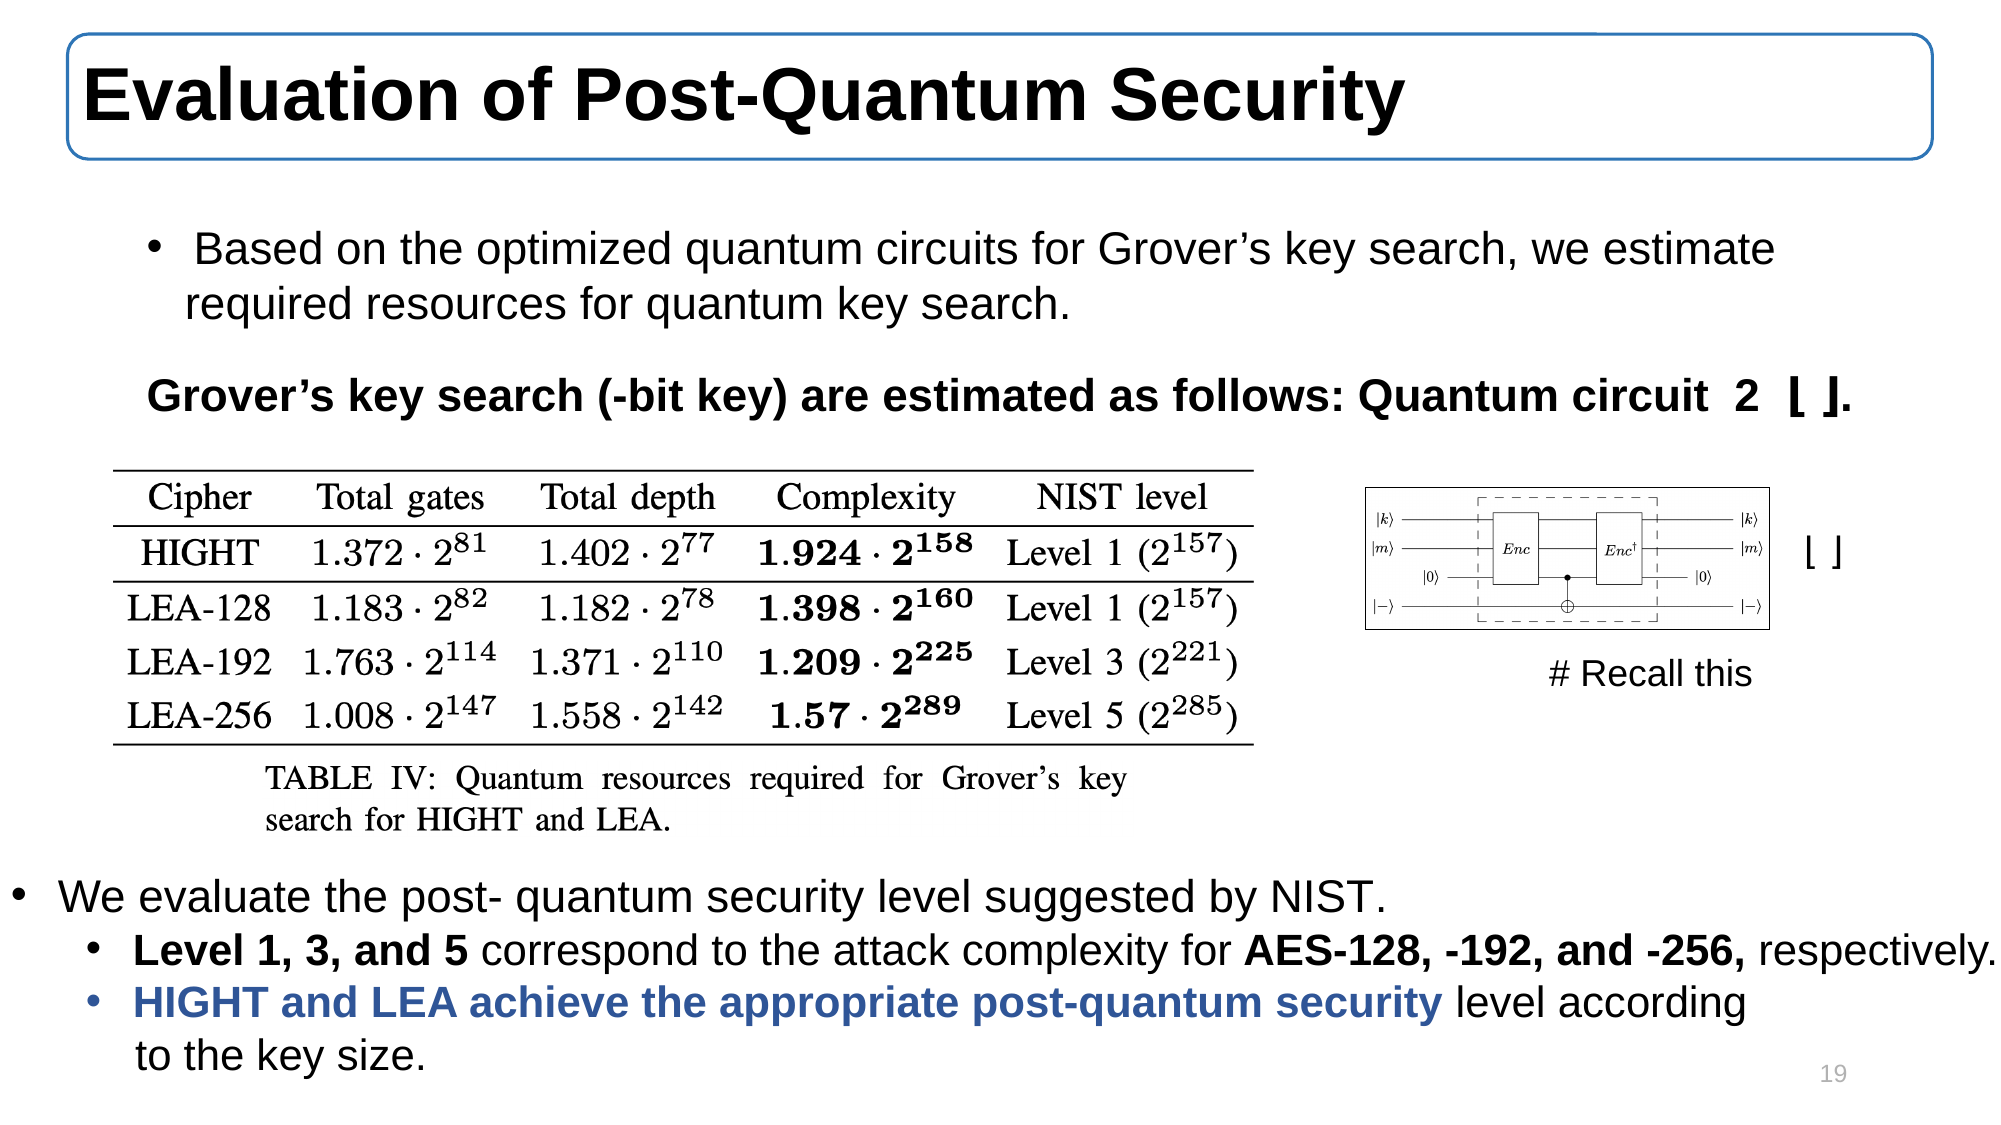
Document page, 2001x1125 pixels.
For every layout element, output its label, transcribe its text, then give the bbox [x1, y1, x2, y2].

text_box # Recall this [1534, 642, 1768, 702]
title Evaluation of Post-Quantum Security [67, 34, 1933, 160]
picture [102, 459, 1262, 759]
picture [1365, 487, 1770, 630]
slide_number 19 [1412, 1042, 1863, 1103]
picture [262, 761, 1134, 837]
text_box We evaluate the post- quantum security level suggested by NIST. Level 1, 3, and 5 correspond to the attack complexity for AES-128, -192, and -256, respectively. HIGHT and LEA achieve the appropriate post-quantum security level according to the key size. [0, 859, 2000, 1087]
